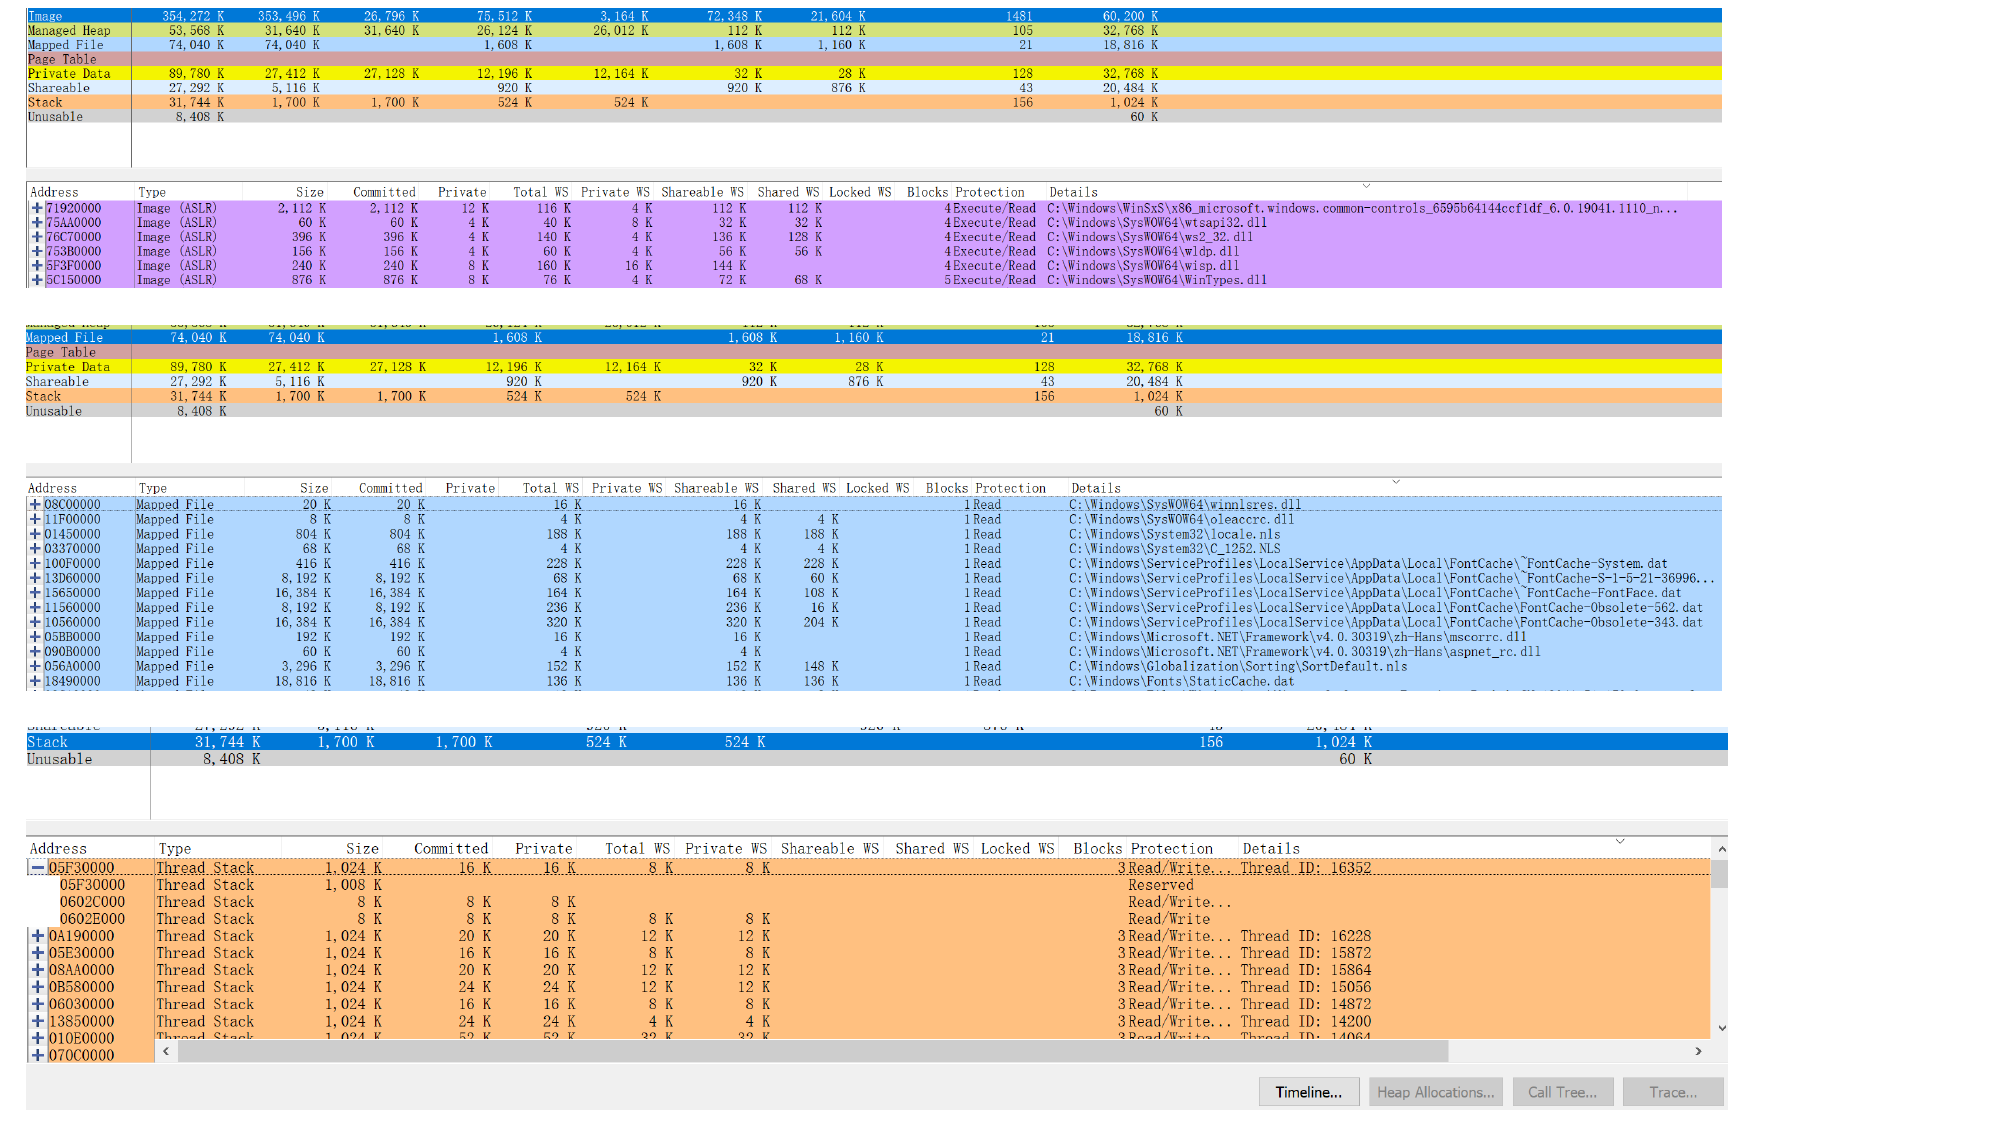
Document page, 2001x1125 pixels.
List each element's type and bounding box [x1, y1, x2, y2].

picture [26, 325, 1722, 691]
picture [26, 8, 1722, 288]
picture [26, 727, 1728, 1110]
